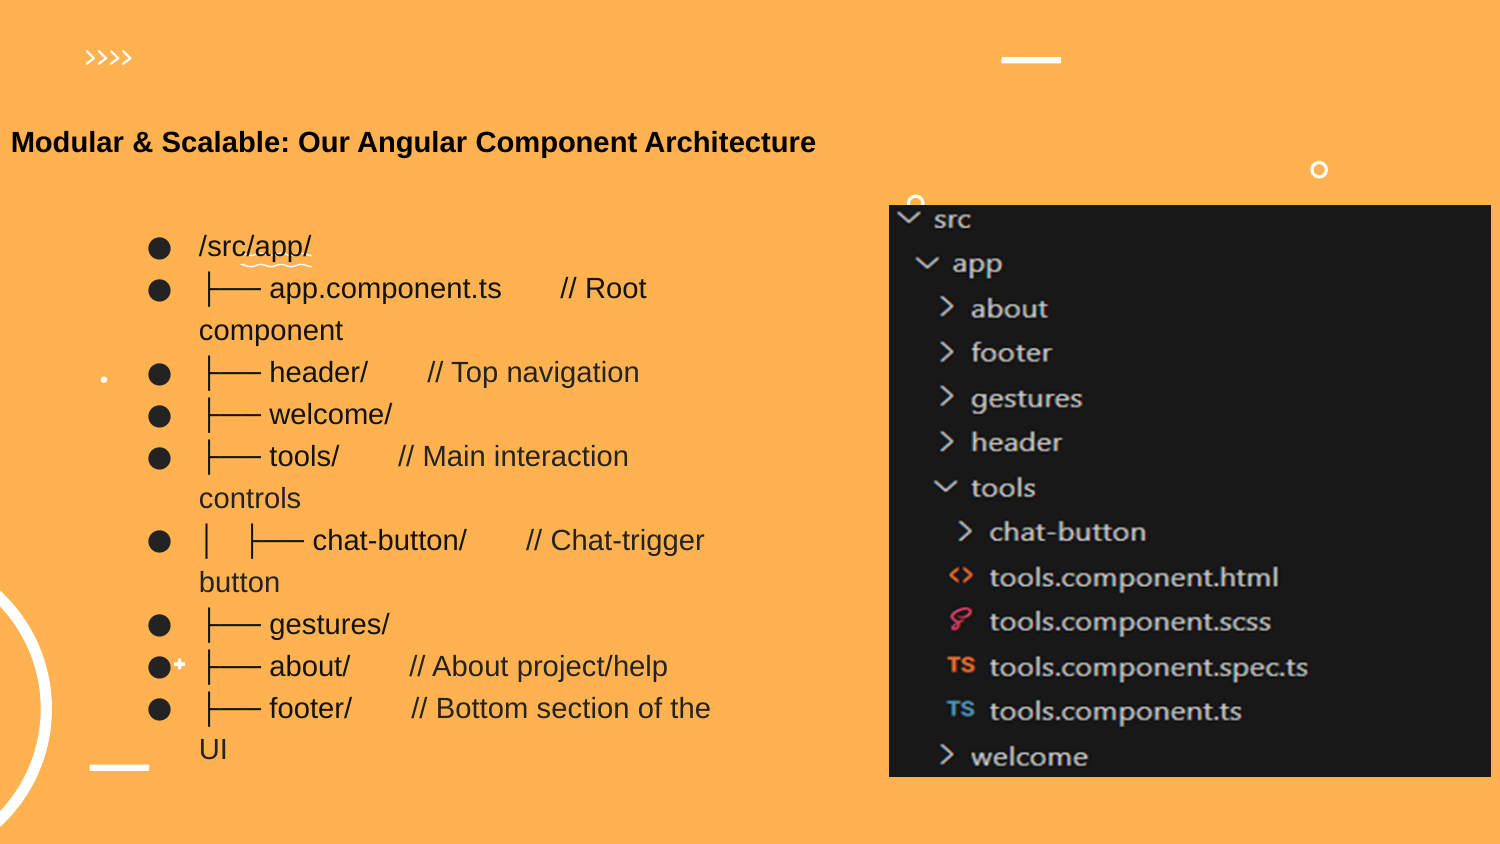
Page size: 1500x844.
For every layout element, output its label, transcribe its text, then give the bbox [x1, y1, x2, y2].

picture [888, 205, 1491, 777]
list /src/app/ ├── app.component.ts // Root component ├── header/ // Top navigation ├── welcome/ ├── tools/ // Main interaction controls │ ├── chat-button/ // Chat-trigger button ├── gestures/ ├── about/ // About project/help ├── footer/ // Bottom section of the UI [33, 205, 744, 814]
text_box [0, 590, 52, 827]
title Modular & Scalable: Our Angular Component Architecture [0, 102, 899, 189]
